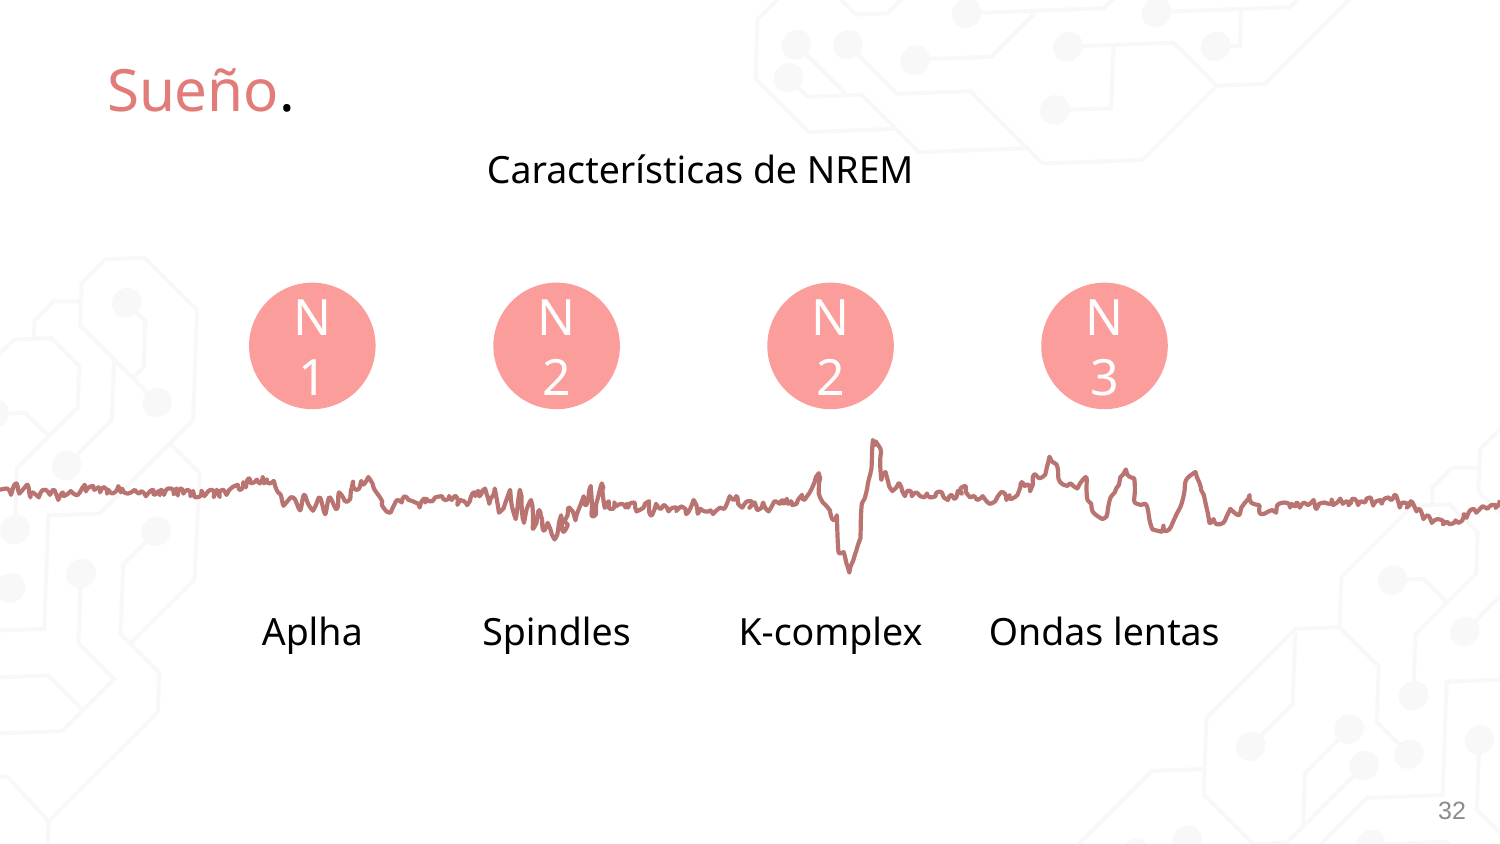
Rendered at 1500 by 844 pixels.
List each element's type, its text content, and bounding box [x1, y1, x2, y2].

slide_number 32 [1416, 786, 1481, 832]
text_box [965, 282, 1244, 659]
text_box [0, 481, 168, 503]
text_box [173, 282, 416, 659]
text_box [417, 282, 690, 659]
title Sueño. [92, 37, 871, 132]
text_box Características de NREM [431, 141, 969, 197]
text_box [1249, 492, 1500, 527]
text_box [691, 282, 964, 659]
